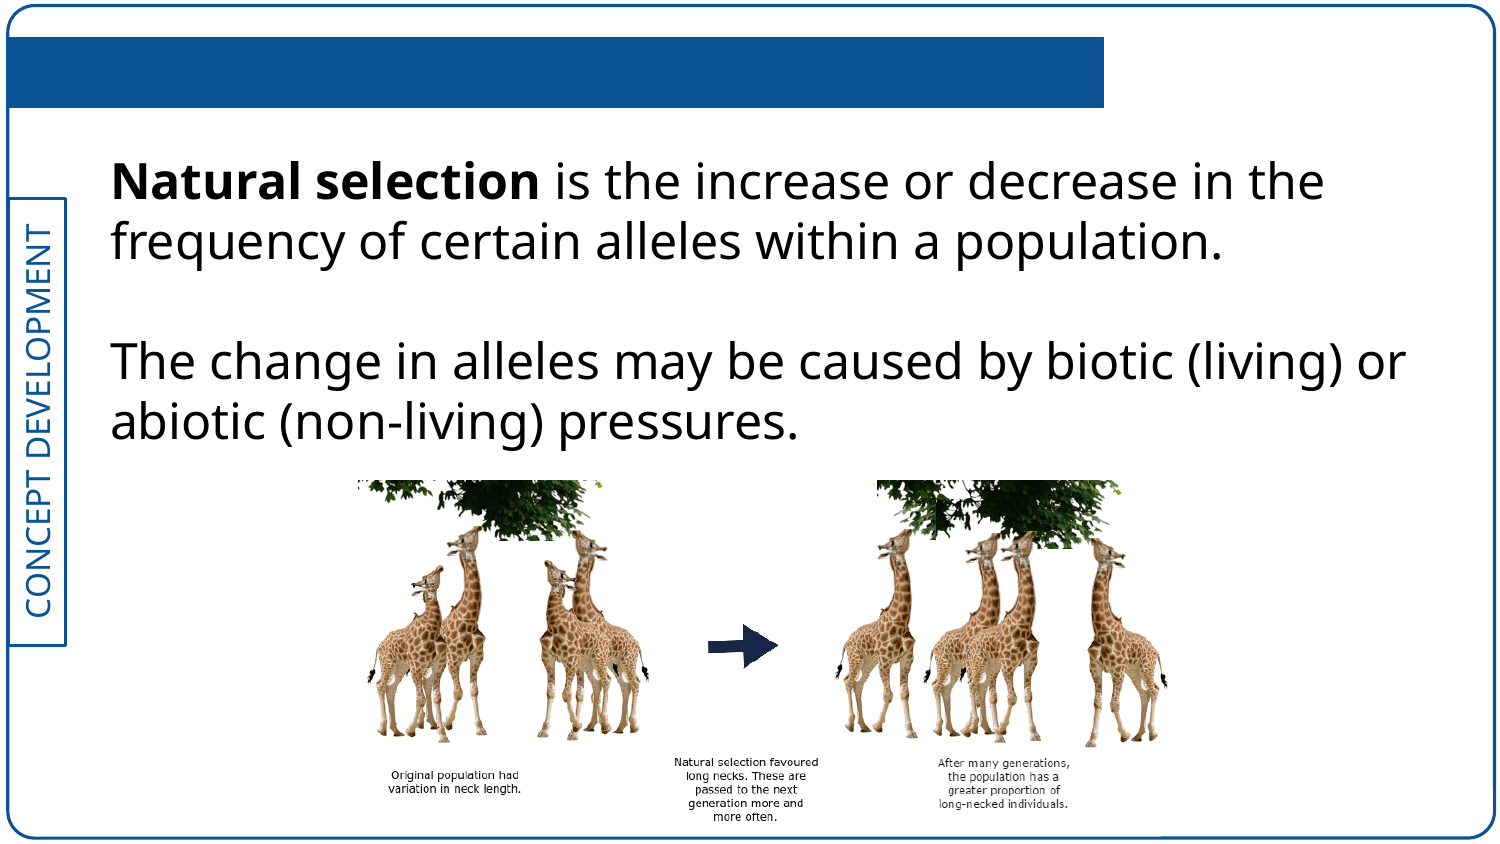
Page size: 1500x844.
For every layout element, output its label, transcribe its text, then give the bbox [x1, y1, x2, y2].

picture [355, 479, 1182, 844]
text_box Natural selection is the increase or decrease in the frequency of certain alleles within a population. The change in alleles may be caused by biotic (living) or abiotic (non-living) pressures. [95, 141, 1443, 607]
